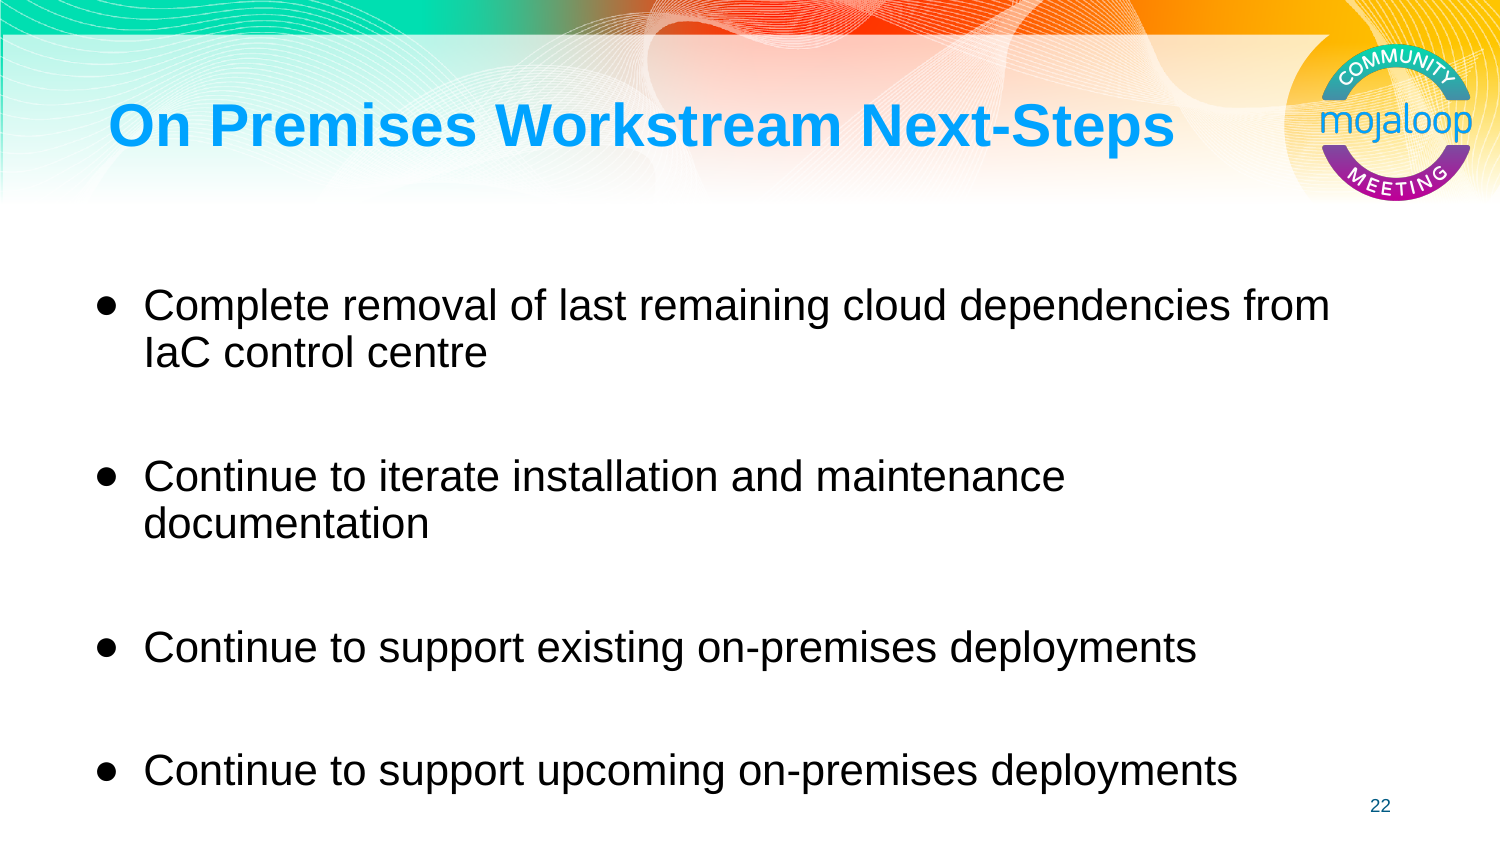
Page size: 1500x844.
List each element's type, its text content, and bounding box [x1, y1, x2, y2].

list Complete removal of last remaining cloud dependencies from IaC control centre Continue to iterate installation and maintenance documentation Continue to support existing on-premises deployments Continue to support upcoming on-premises deployments [62, 212, 1357, 803]
title On Premises Workstream Next-Steps [103, 44, 1264, 208]
slide_number ‹#› [1059, 782, 1397, 827]
picture [0, 0, 1500, 844]
